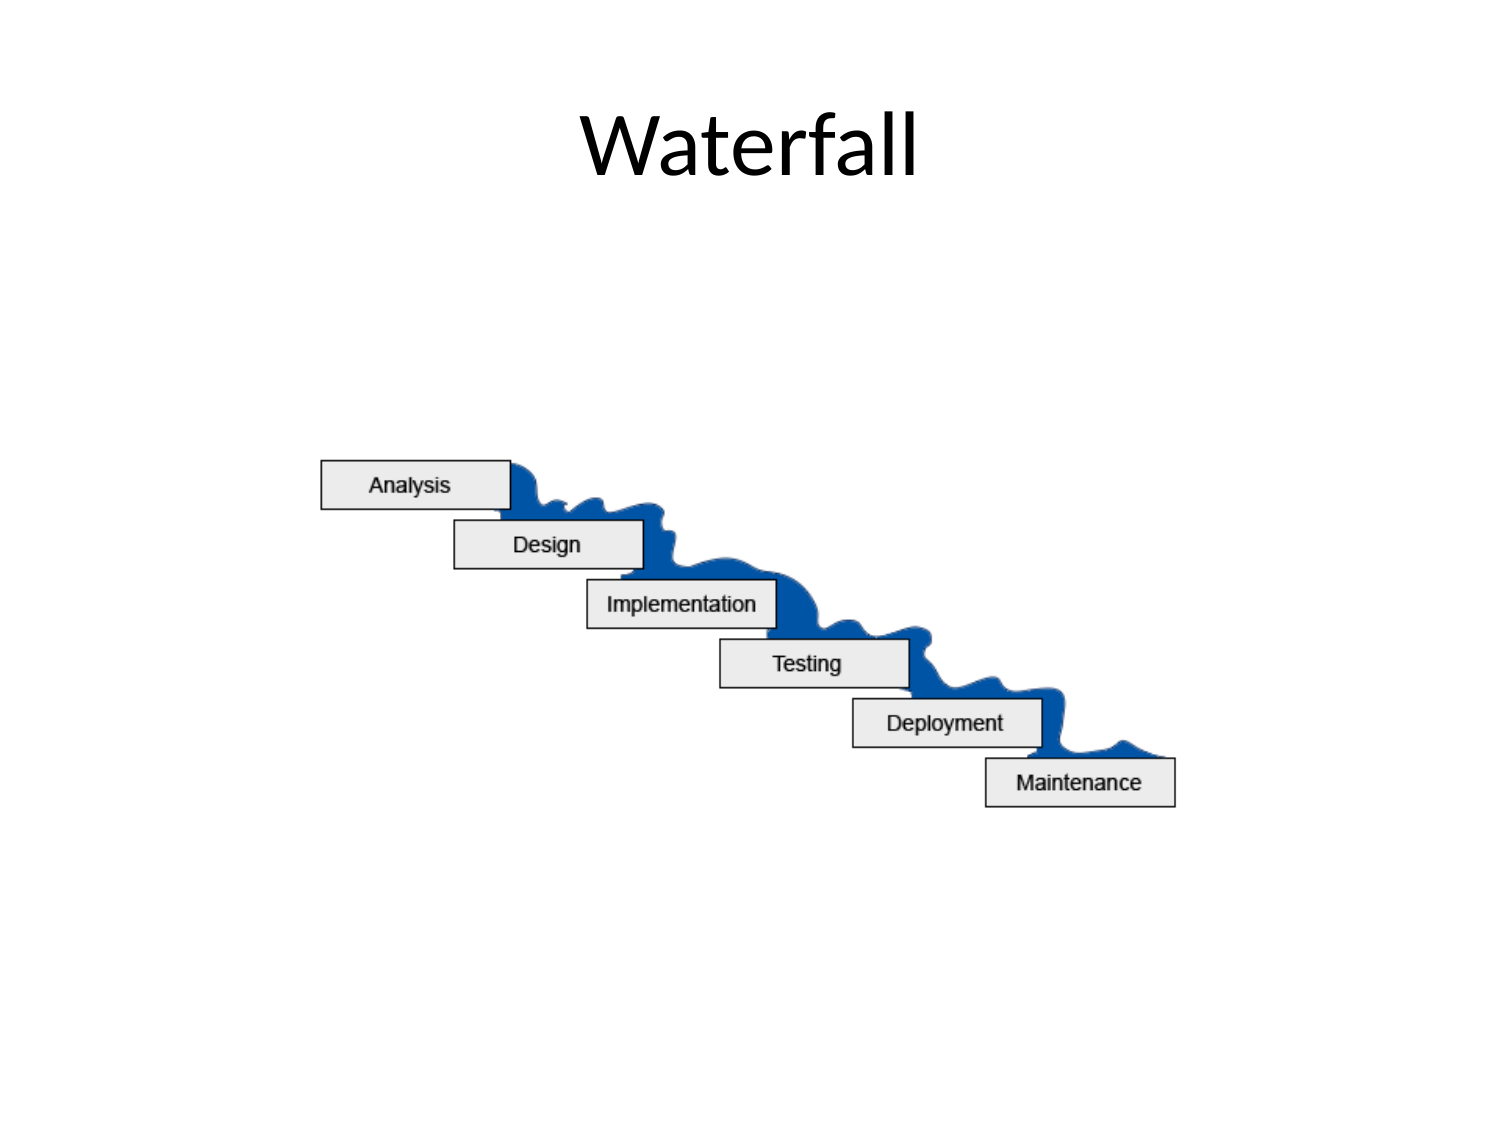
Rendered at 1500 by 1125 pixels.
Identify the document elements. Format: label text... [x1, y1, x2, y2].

title Waterfall [75, 45, 1425, 233]
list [277, 431, 1223, 836]
